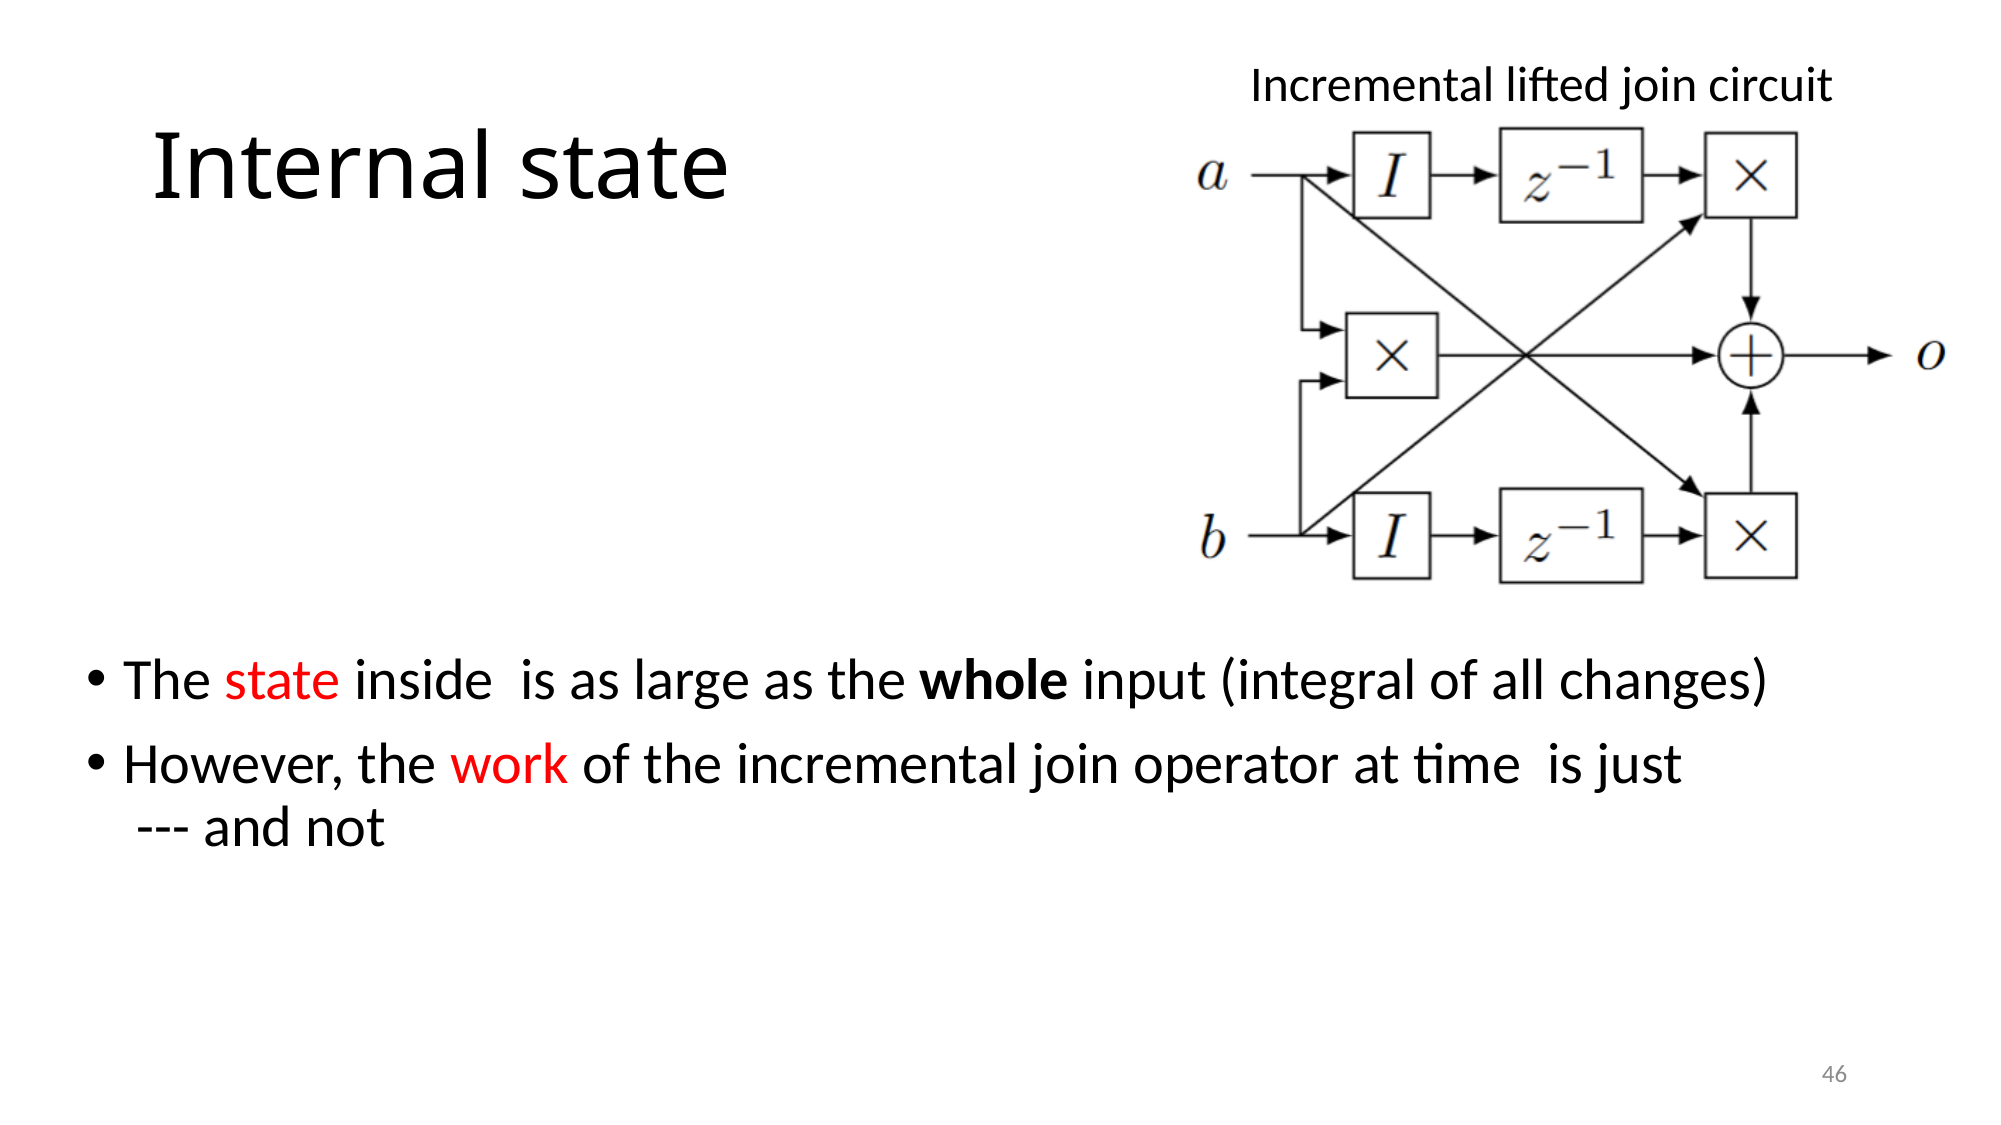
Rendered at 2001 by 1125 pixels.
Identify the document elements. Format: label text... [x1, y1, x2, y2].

text_box Incremental lifted join circuit [1235, 44, 1849, 120]
picture [1174, 122, 1986, 596]
slide_number 46 [1798, 1042, 1863, 1103]
title Internal state [137, 59, 1863, 278]
